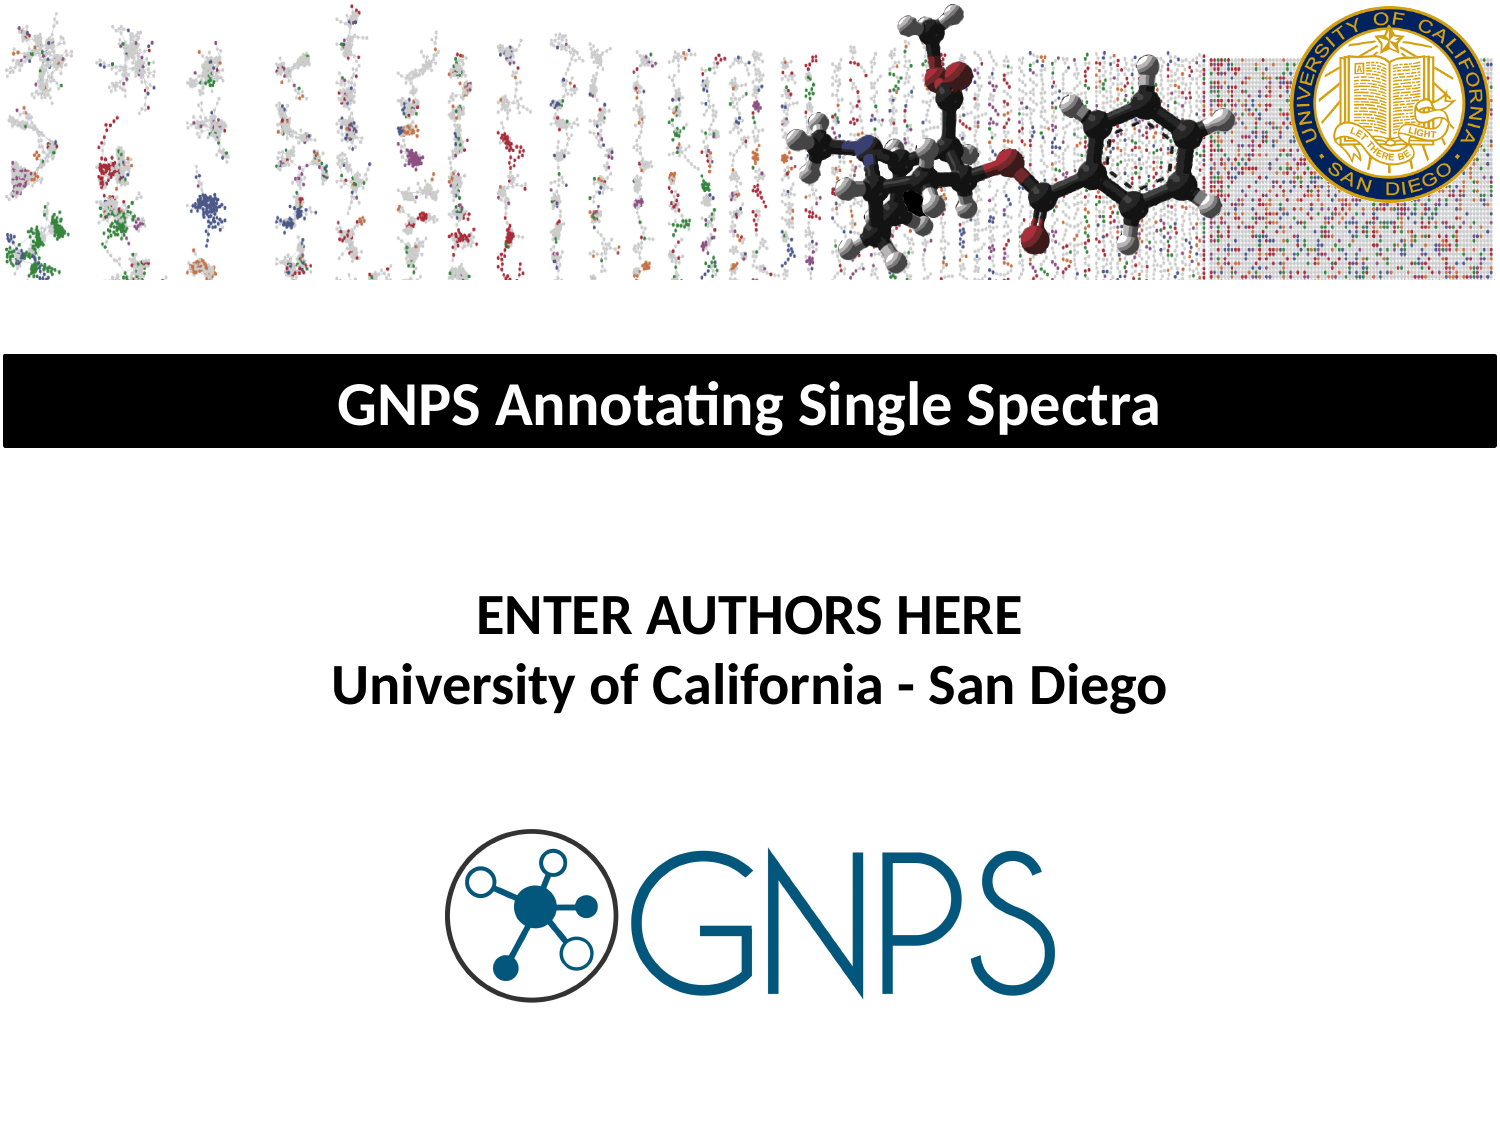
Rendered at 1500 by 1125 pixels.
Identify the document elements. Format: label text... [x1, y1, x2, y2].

text_box GNPS Annotating Single Spectra [5, 355, 1495, 446]
text_box ENTER AUTHORS HERE University of California - San Diego [5, 568, 1495, 724]
picture [444, 810, 1055, 1029]
picture [4, 4, 1500, 280]
